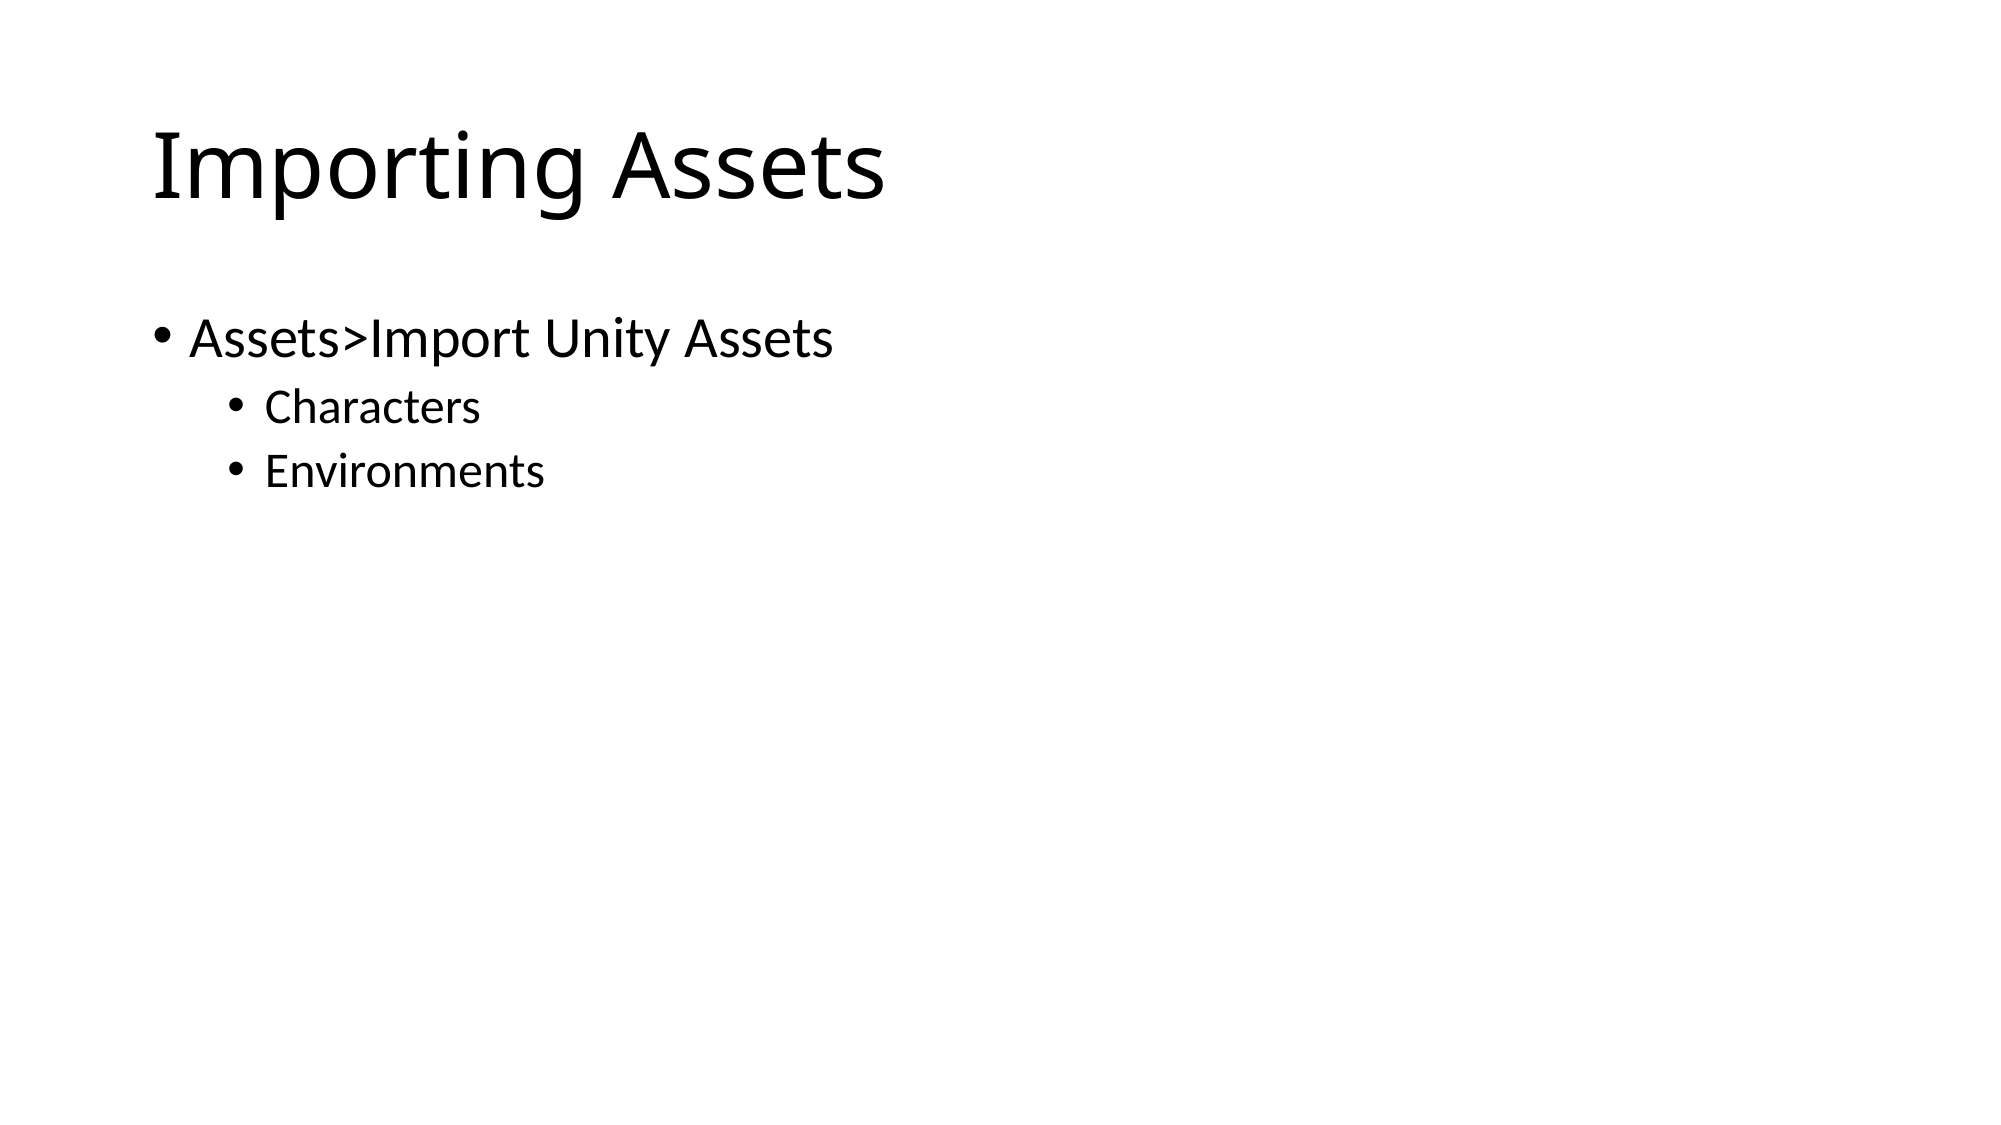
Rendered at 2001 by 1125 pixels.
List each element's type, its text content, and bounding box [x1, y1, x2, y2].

list Assets>Import Unity Assets Characters Environments [137, 299, 1863, 1014]
title Importing Assets [137, 59, 1863, 278]
